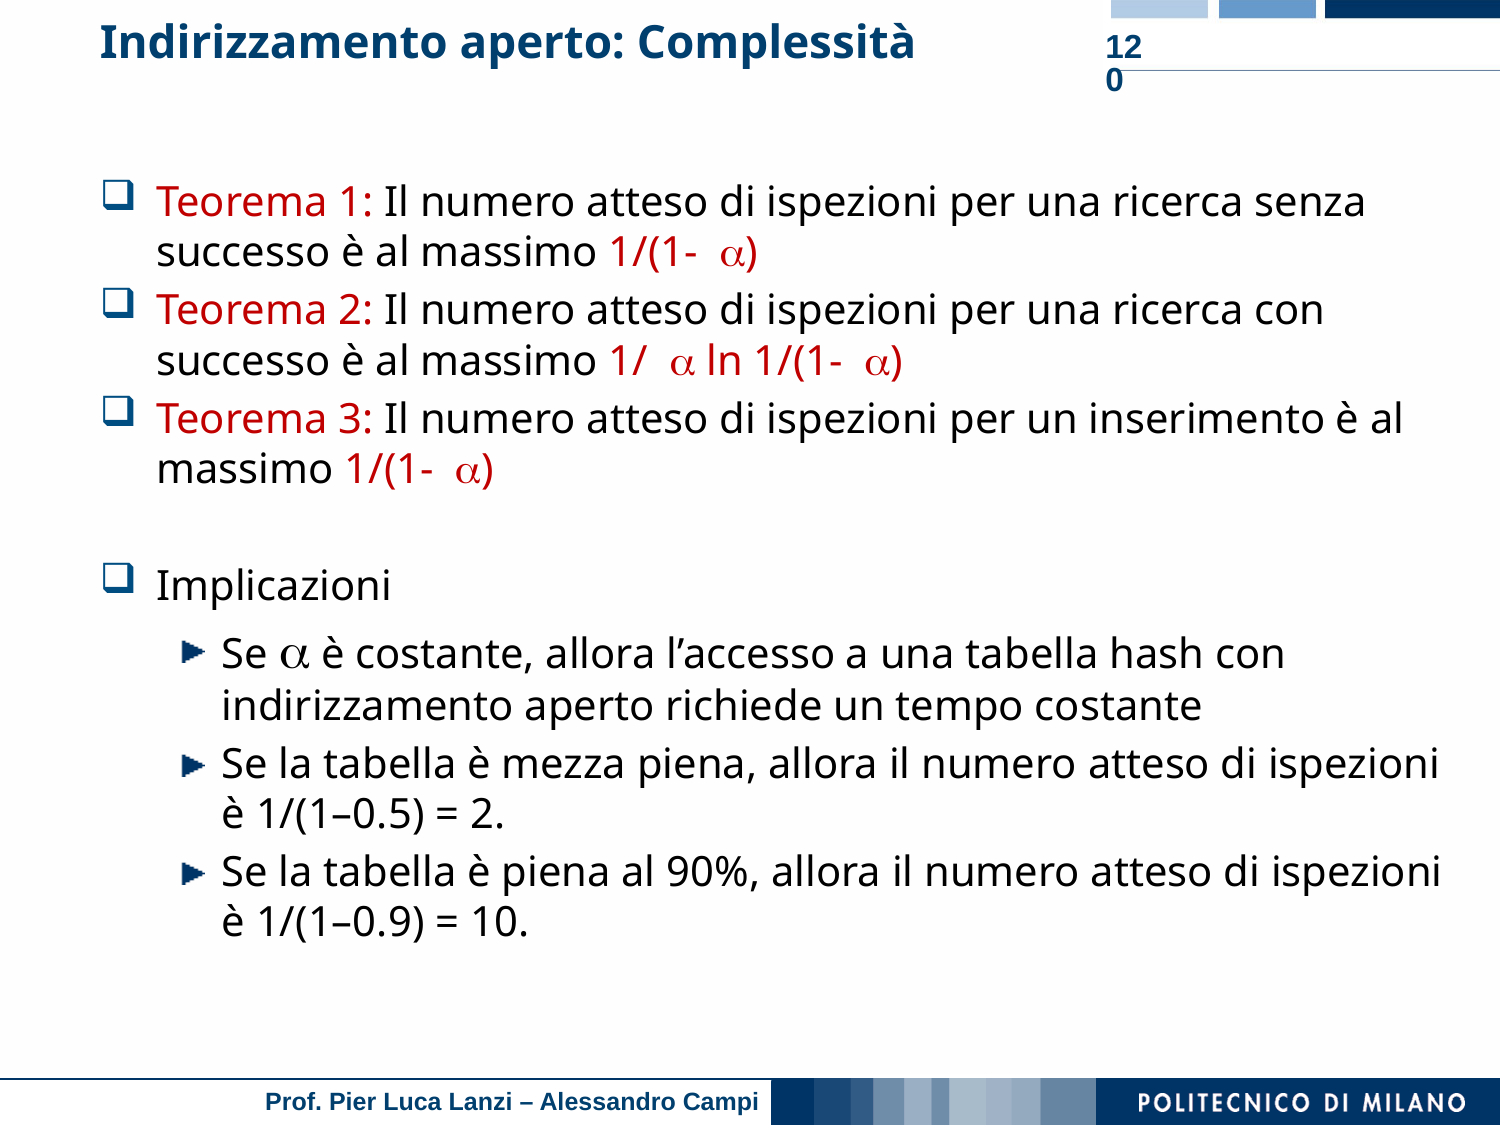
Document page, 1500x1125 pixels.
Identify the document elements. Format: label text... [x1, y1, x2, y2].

slide_number 120 [1105, 24, 1324, 66]
title Indirizzamento aperto: Complessità [99, 12, 1075, 150]
picture [174, 633, 205, 663]
picture [1103, 0, 1500, 74]
picture [0, 1074, 1500, 1125]
list Teorema 1: Il numero atteso di ispezioni per una ricerca senza successo è al massimo 1/(1- a) Teorema 2: Il numero atteso di ispezioni per una ricerca con successo è al massimo 1/ a ln 1/(1- a) Teorema 3: Il numero atteso di ispezioni per un inserimento è al massimo 1/(1- a) Implicazioni Se a è costante, allora l’accesso a una tabella hash con indirizzamento aperto richiede un tempo costante Se la tabella è mezza piena, allora il numero atteso di ispezioni è 1/(1–0.5) = 2. Se la tabella è piena al 90%, allora il numero atteso di ispezioni è 1/(1–0.9) = 10. [99, 174, 1450, 988]
picture [174, 855, 205, 885]
picture [174, 747, 205, 777]
